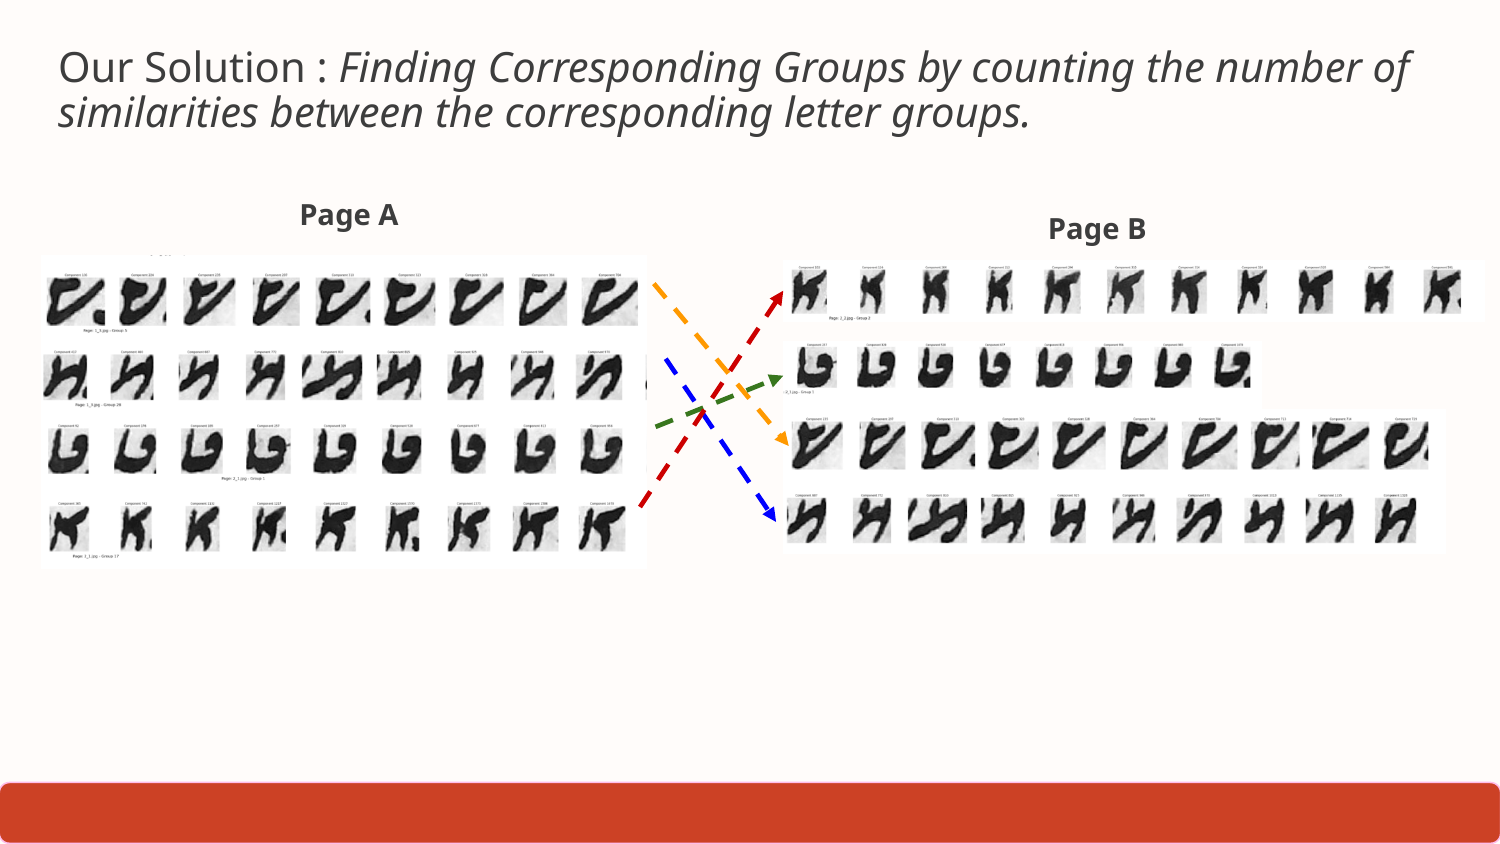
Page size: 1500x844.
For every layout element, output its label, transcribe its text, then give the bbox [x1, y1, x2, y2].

title Our Solution : Finding Corresponding Groups by counting the number of similarities between the corresponding letter groups. [58, 46, 1446, 188]
picture [782, 260, 1485, 322]
picture [783, 341, 1446, 554]
picture [41, 254, 647, 569]
text_box Page B [959, 195, 1235, 229]
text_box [665, 516, 777, 523]
text_box Page A [211, 180, 487, 215]
text_box [0, 782, 1500, 844]
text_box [639, 290, 784, 508]
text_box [653, 283, 789, 378]
